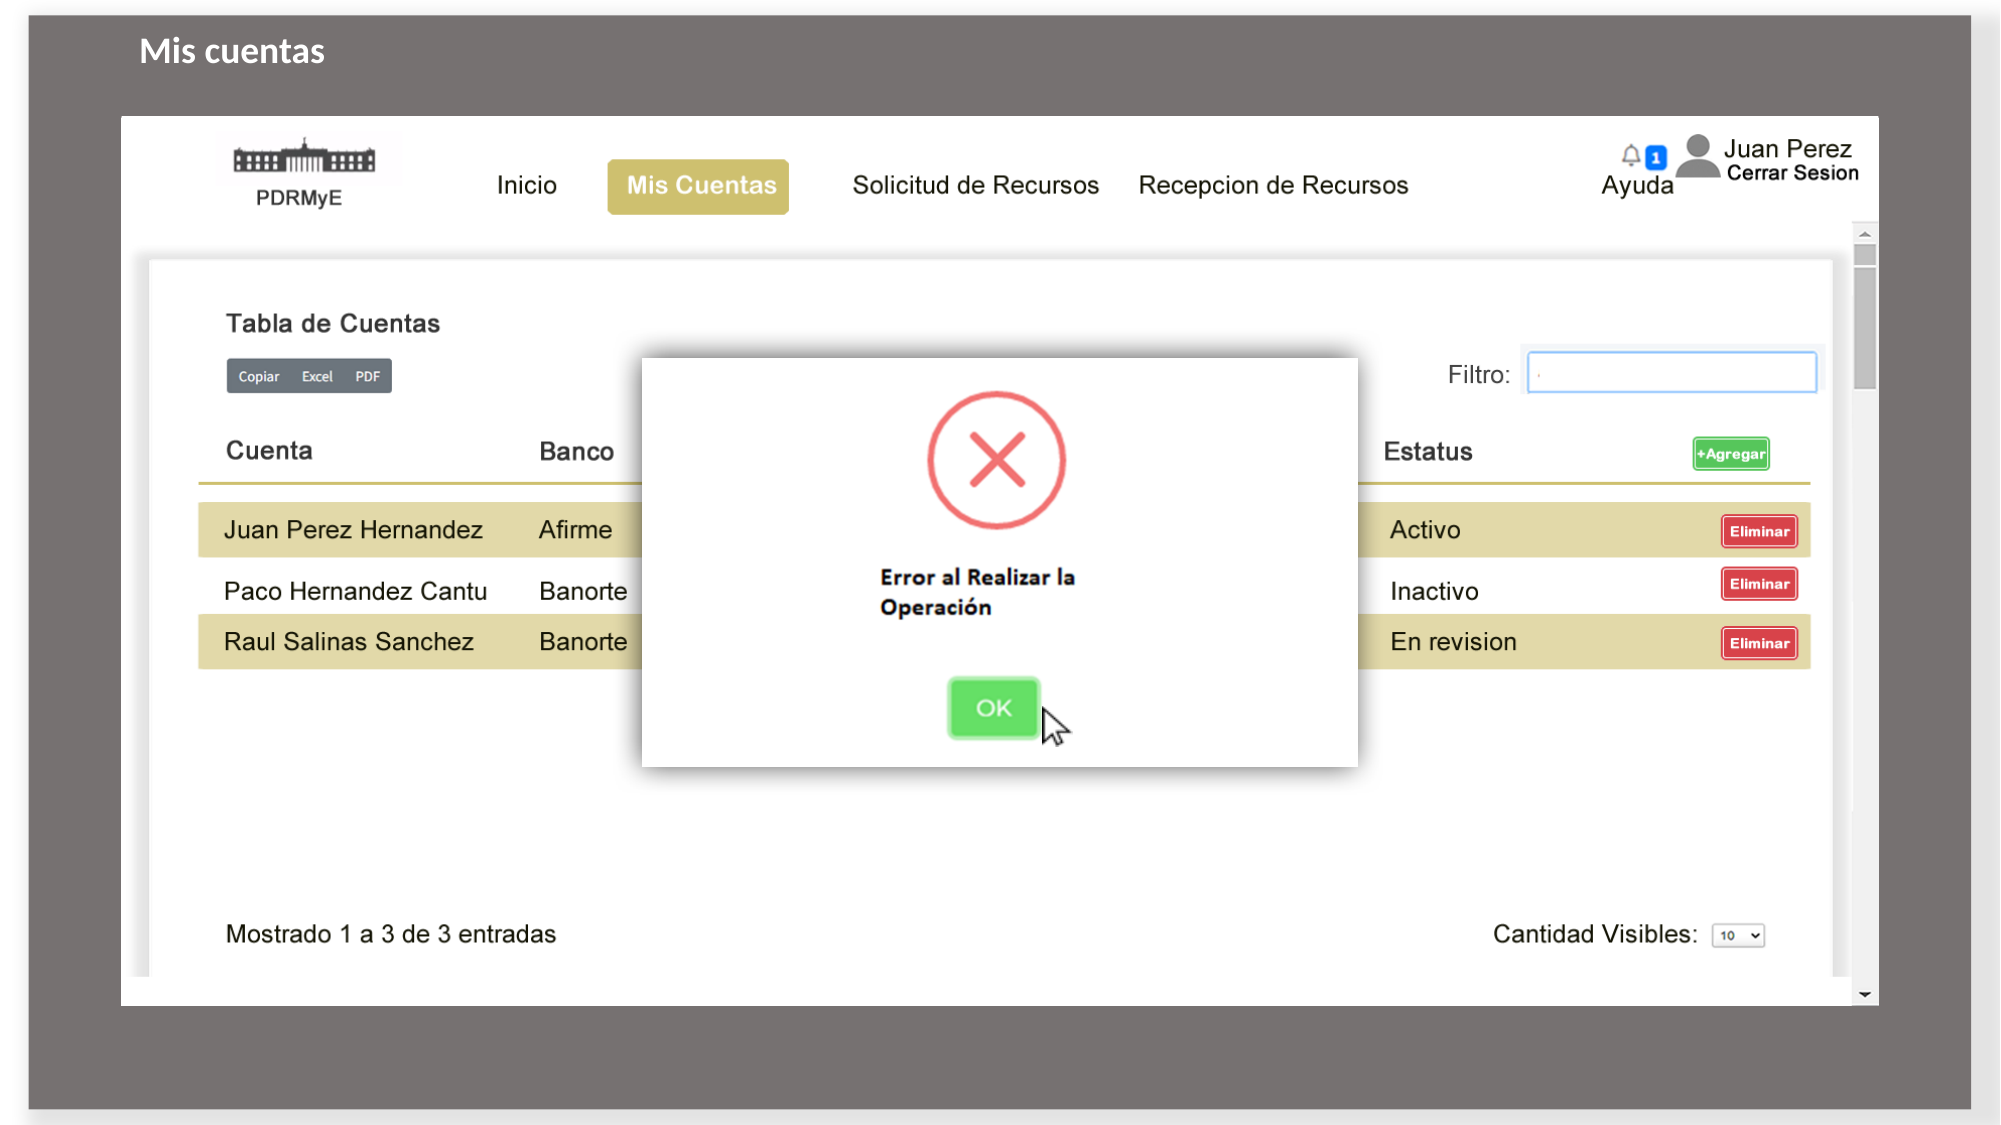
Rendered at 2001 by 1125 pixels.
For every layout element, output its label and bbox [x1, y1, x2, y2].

text_box [0, 0, 500, 172]
text_box [28, 14, 1972, 1110]
picture [121, 116, 1879, 1006]
